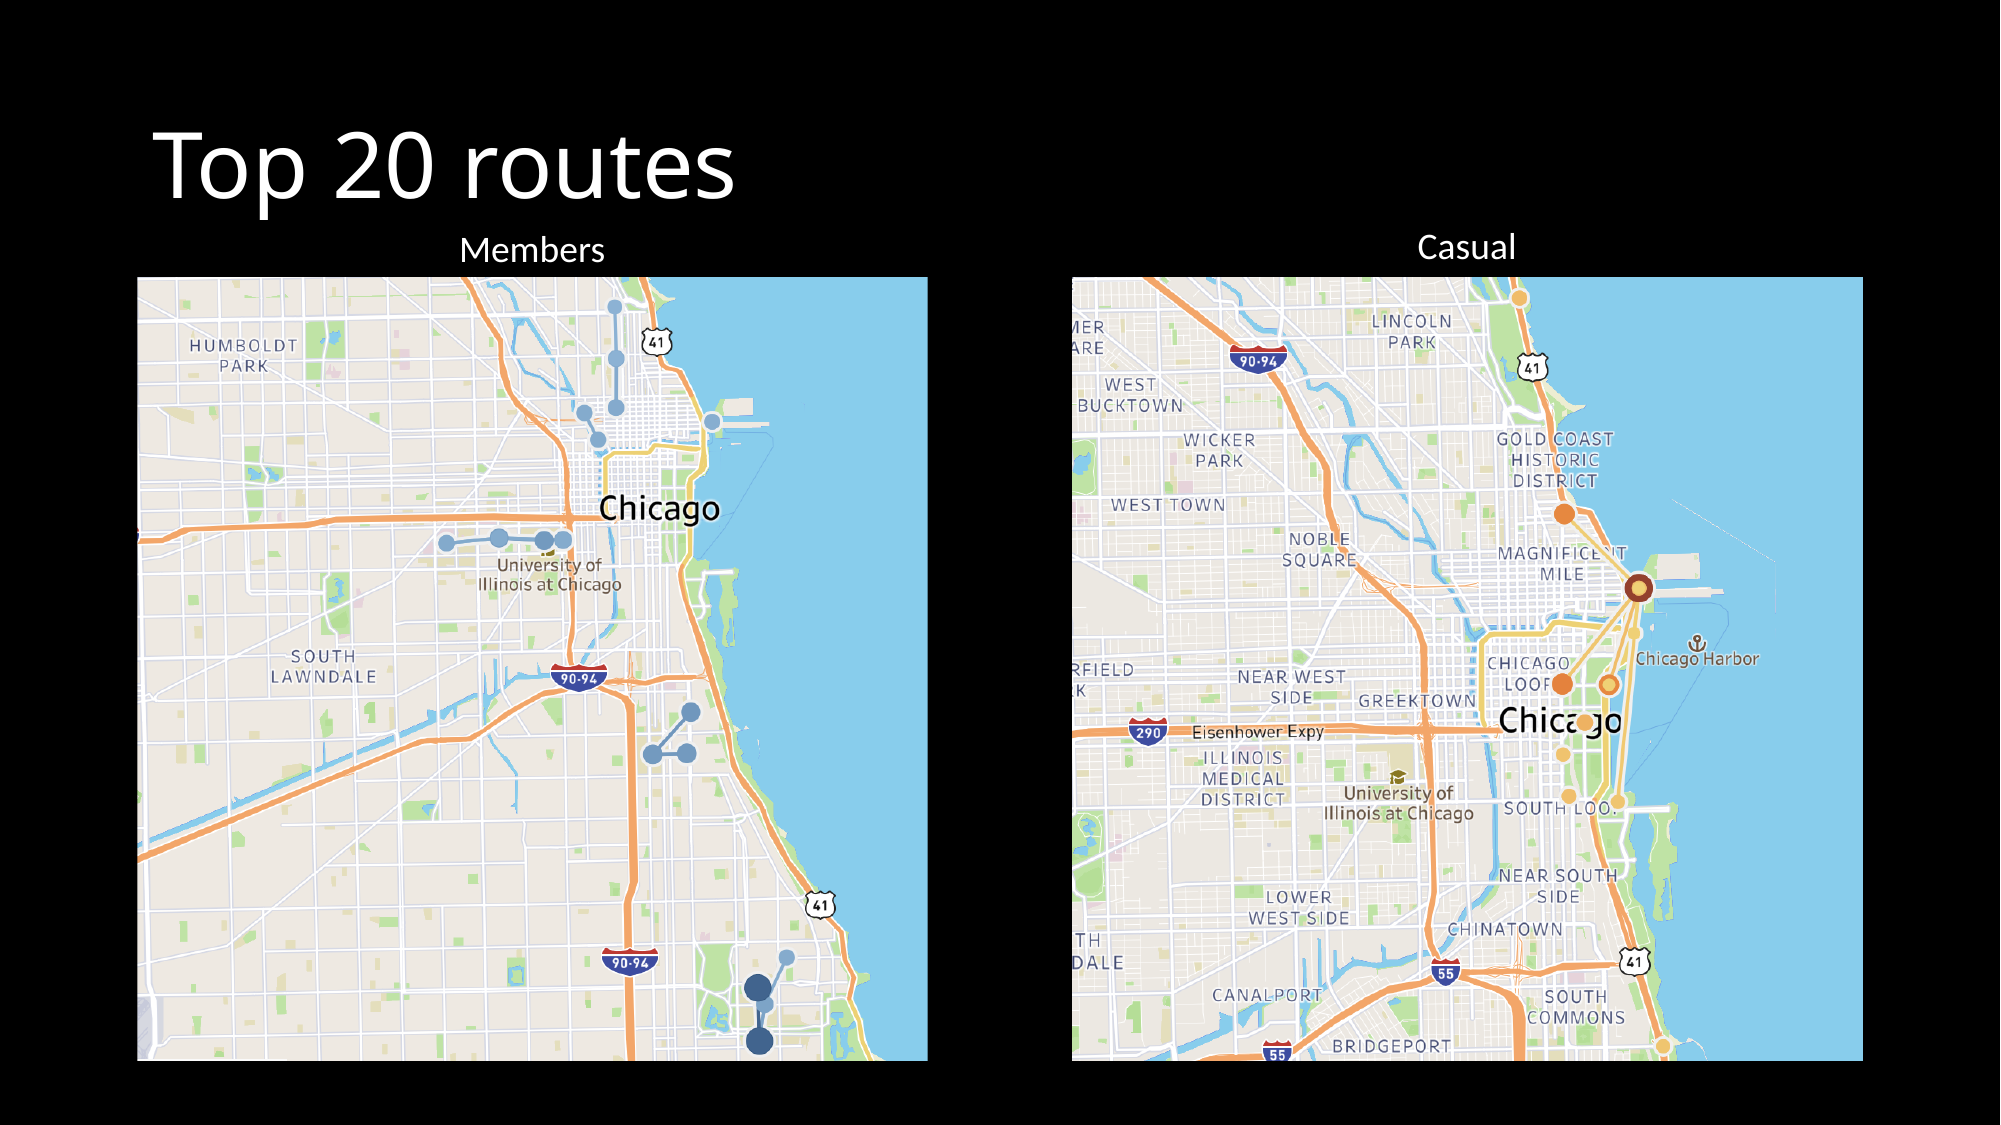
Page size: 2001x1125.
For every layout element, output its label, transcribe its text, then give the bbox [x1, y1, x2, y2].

text_box Members [444, 217, 621, 277]
text_box Casual [1402, 214, 1532, 275]
title Top 20 routes [137, 59, 1863, 278]
picture [1072, 277, 1863, 1062]
picture [137, 277, 928, 1062]
